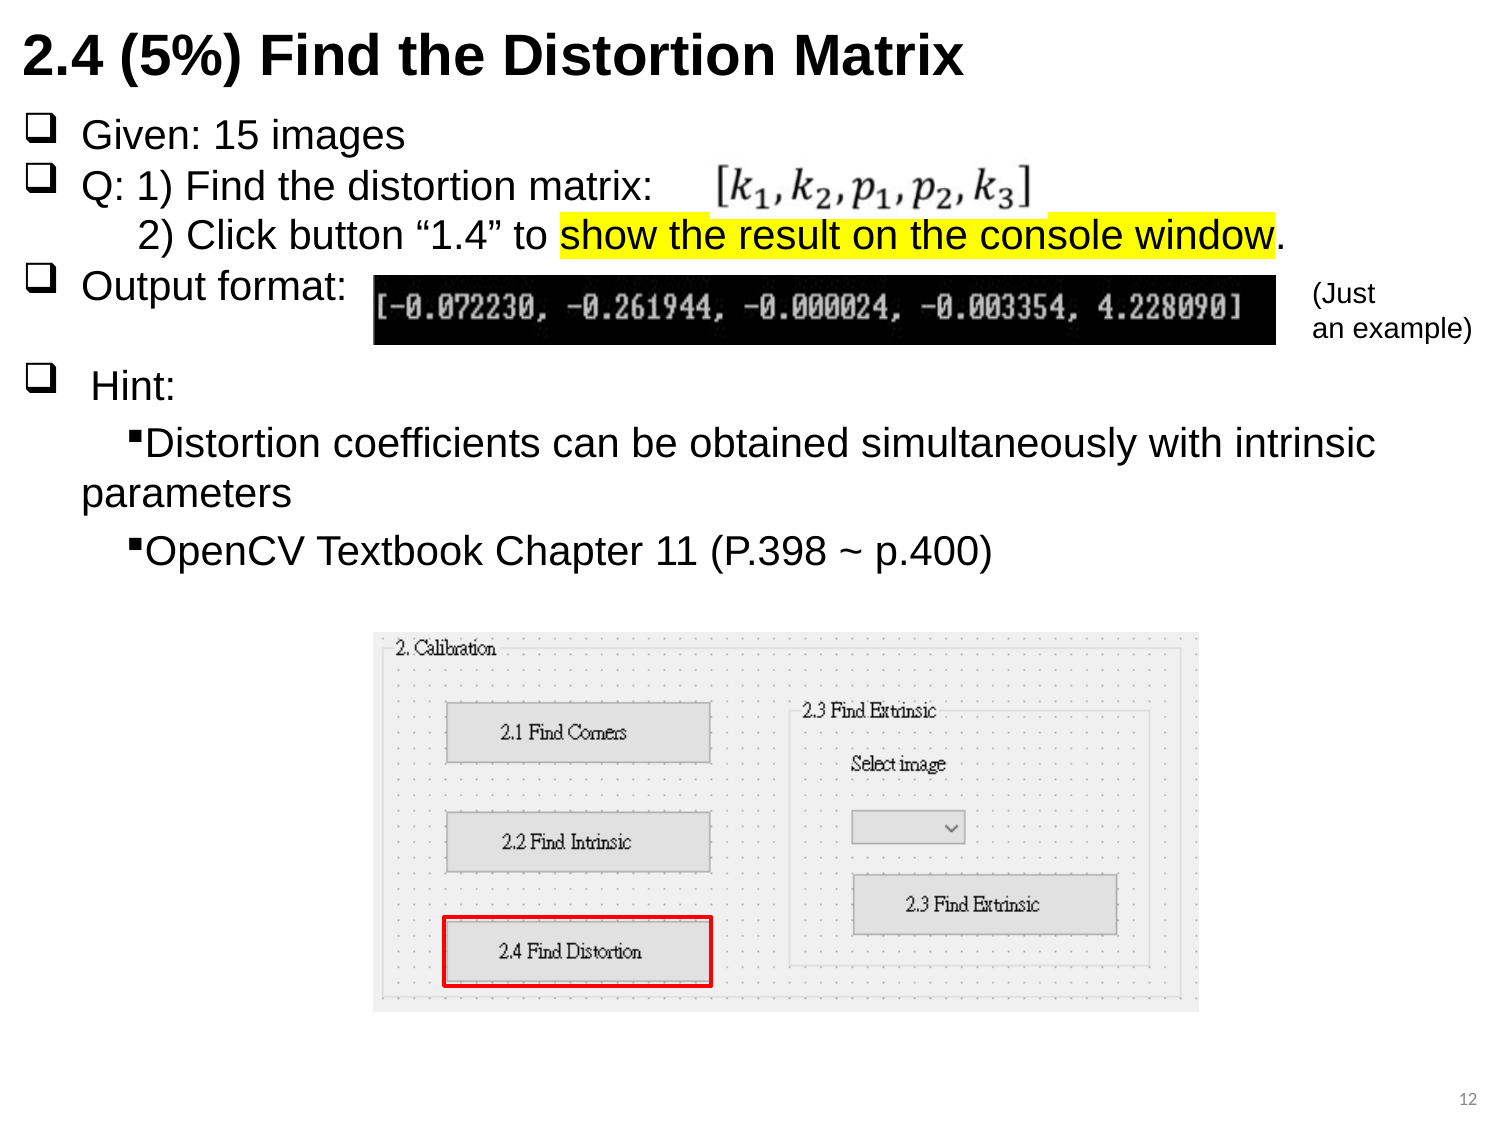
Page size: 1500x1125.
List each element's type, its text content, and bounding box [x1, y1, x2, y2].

title 2.4 (5%) Find the Distortion Matrix [11, 4, 1306, 102]
text_box (Just an example) [1297, 266, 1489, 352]
picture [710, 149, 1048, 219]
picture [373, 632, 1200, 1013]
slide_number 12 [1151, 1075, 1489, 1121]
picture [373, 274, 1276, 345]
list Given: 15 images Q: 1) Find the distortion matrix: 2) Click button “1.4” to show the result on the console window. Output format: Hint: Distortion coefficients can be obtained simultaneously with intrinsic parameters OpenCV Textbook Chapter 11 (P.398 ~ p.400) [11, 102, 1456, 657]
